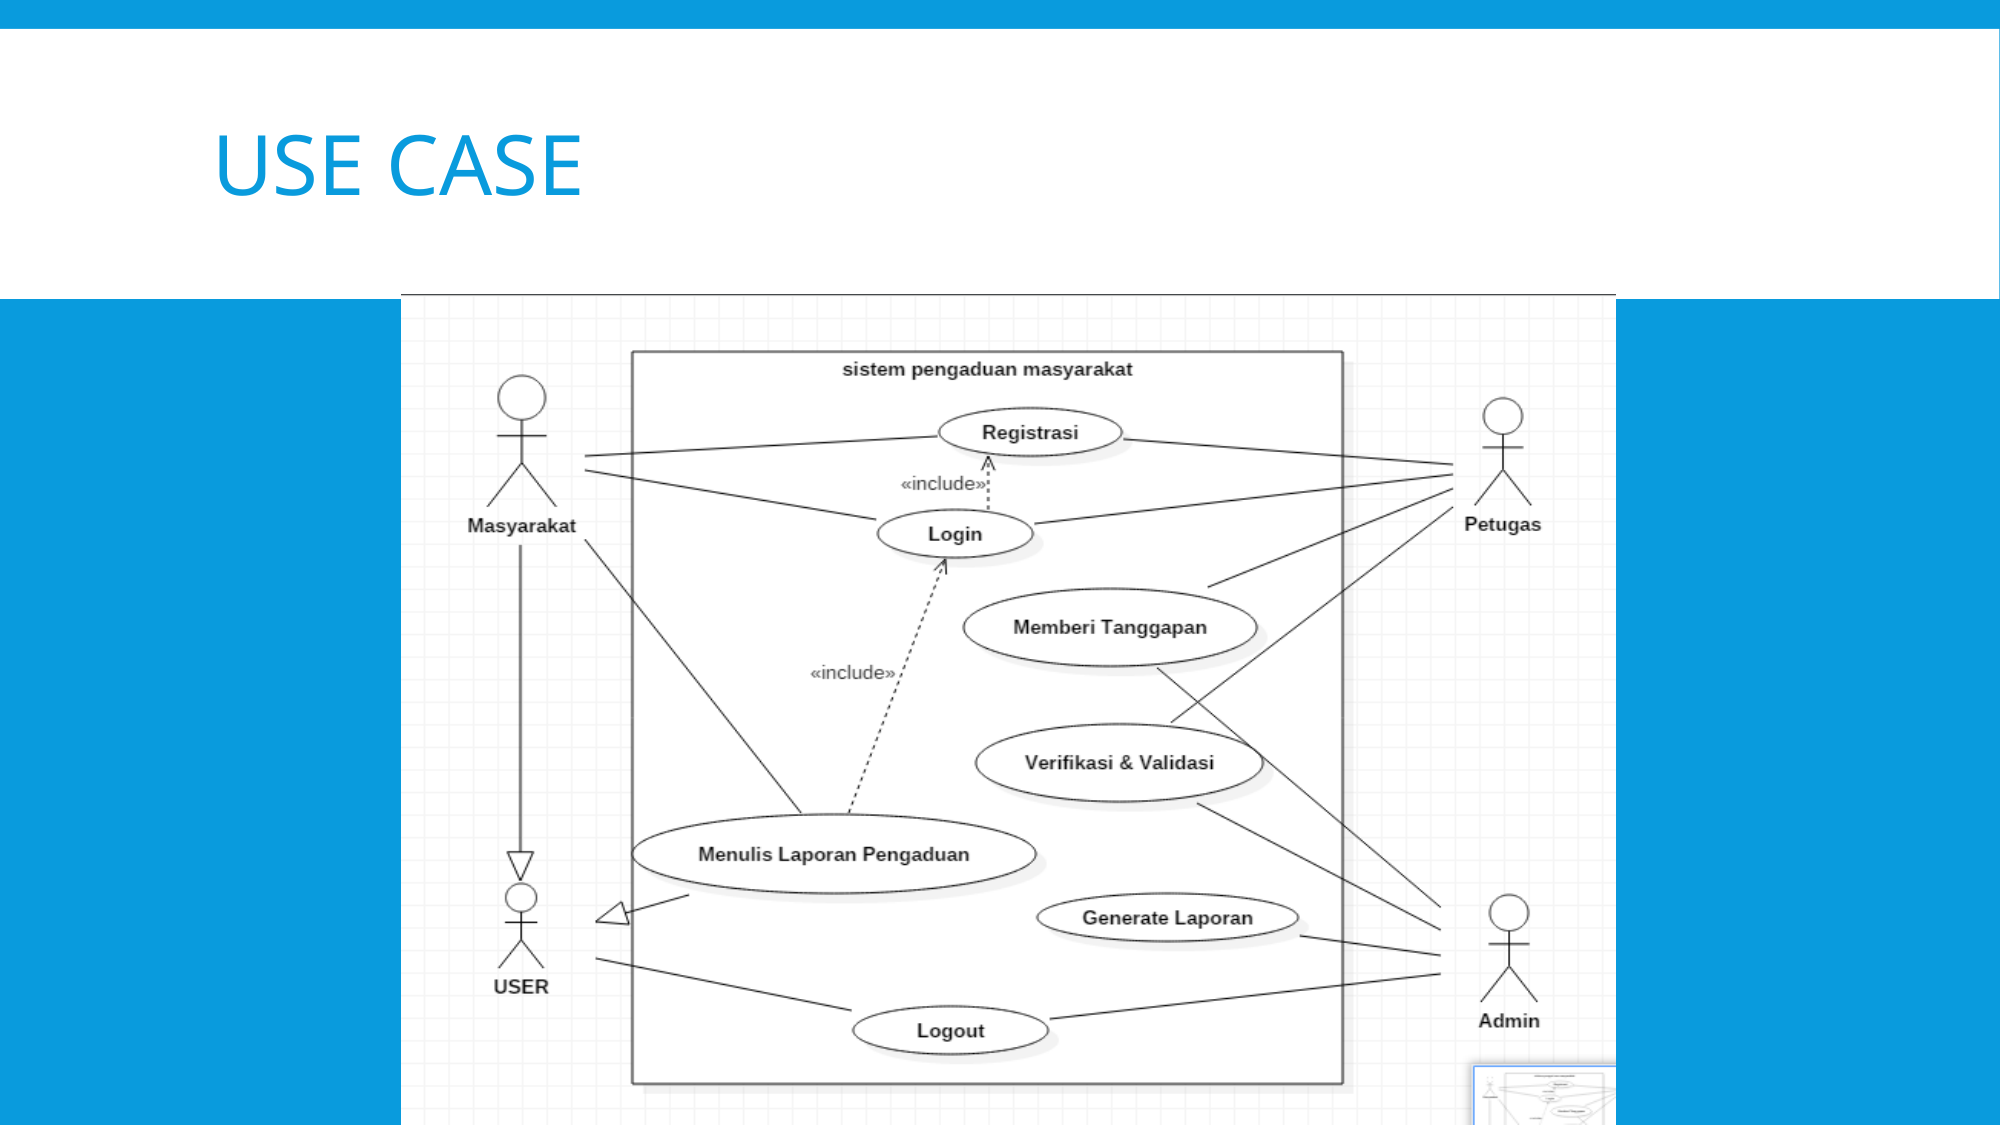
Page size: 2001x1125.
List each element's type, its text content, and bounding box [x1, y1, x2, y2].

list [400, 293, 1616, 1125]
title USE CASE [197, 46, 1803, 295]
